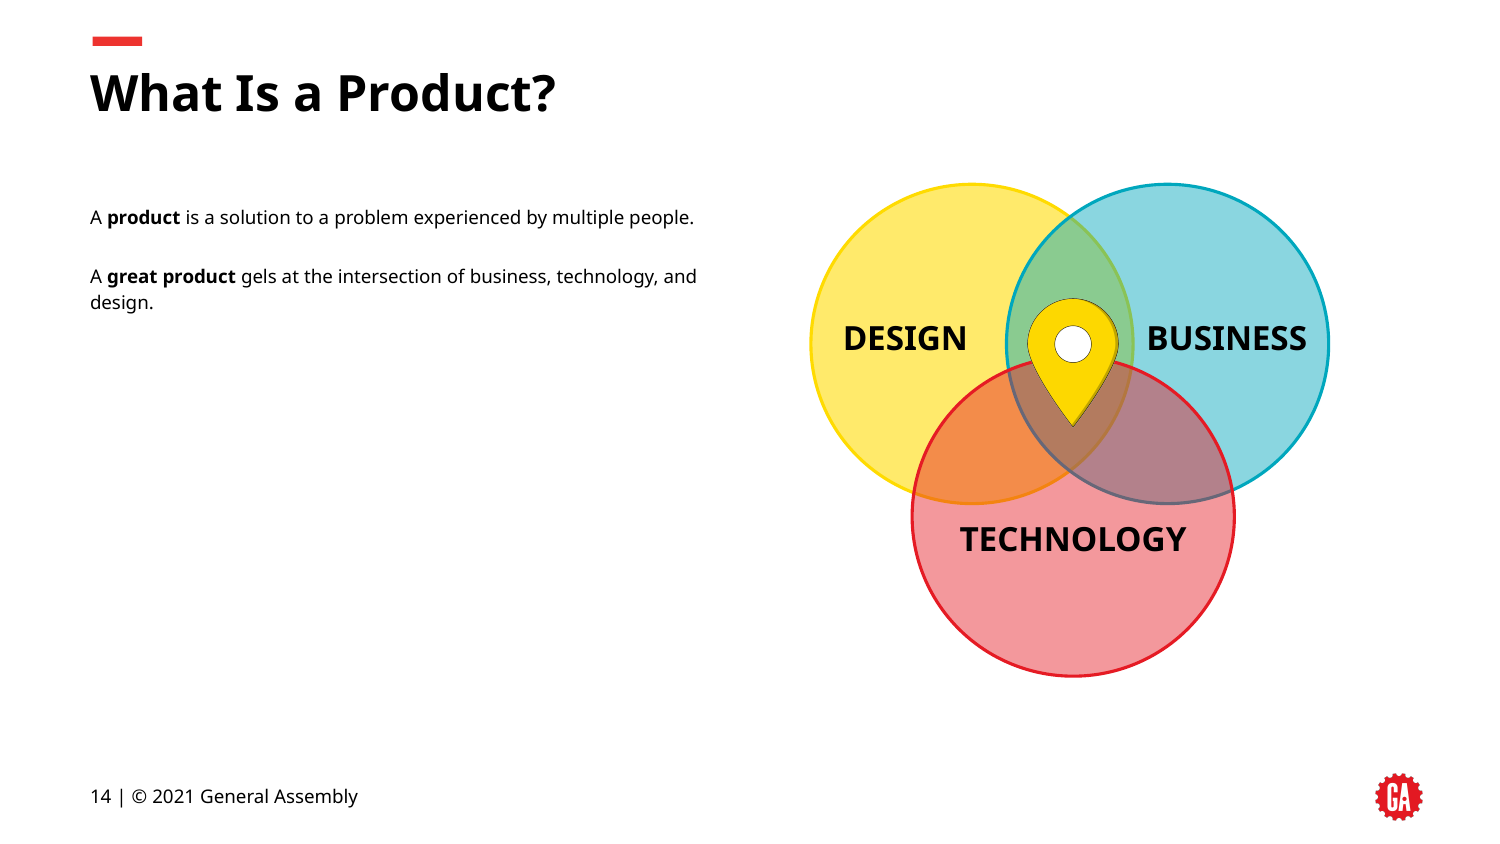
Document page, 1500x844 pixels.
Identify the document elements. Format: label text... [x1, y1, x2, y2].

text_box [912, 513, 1235, 677]
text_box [1006, 184, 1329, 504]
text_box TECHNOLOGY [933, 513, 1213, 561]
picture [1027, 298, 1120, 429]
picture [1373, 771, 1425, 823]
slide_number ‹#› | © 2021 General Assembly [75, 764, 465, 830]
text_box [810, 184, 1004, 504]
list A product is a solution to a problem experienced by multiple people. A great product gels at the intersection of business, technology, and design. [75, 187, 746, 710]
title What Is a Product? [75, 46, 1473, 140]
